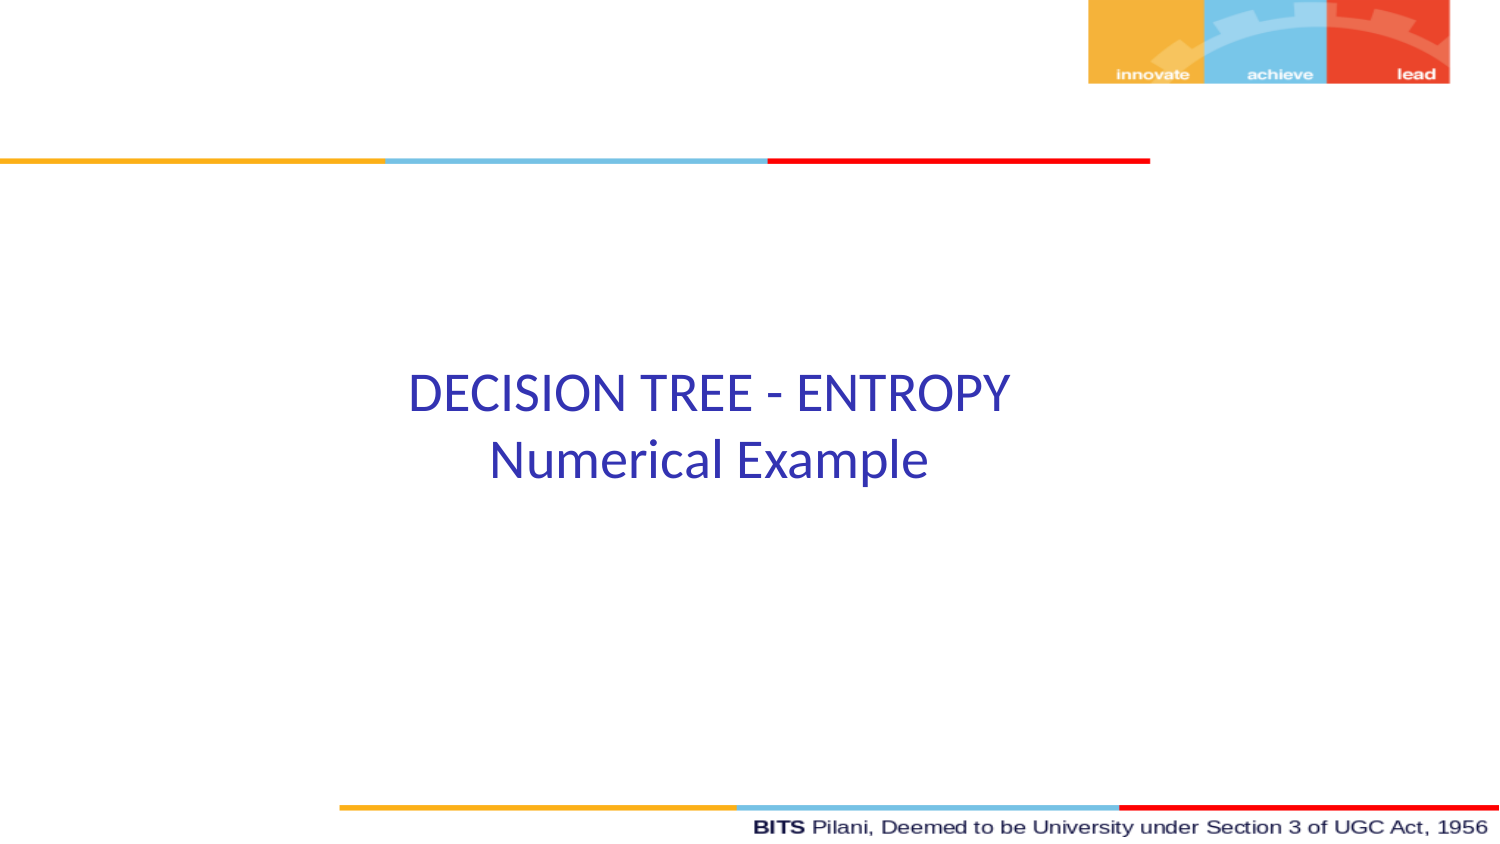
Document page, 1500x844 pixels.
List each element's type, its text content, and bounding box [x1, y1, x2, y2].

title DECISION TREE - ENTROPY Numerical Example [89, 351, 1328, 497]
picture [0, 0, 1499, 837]
